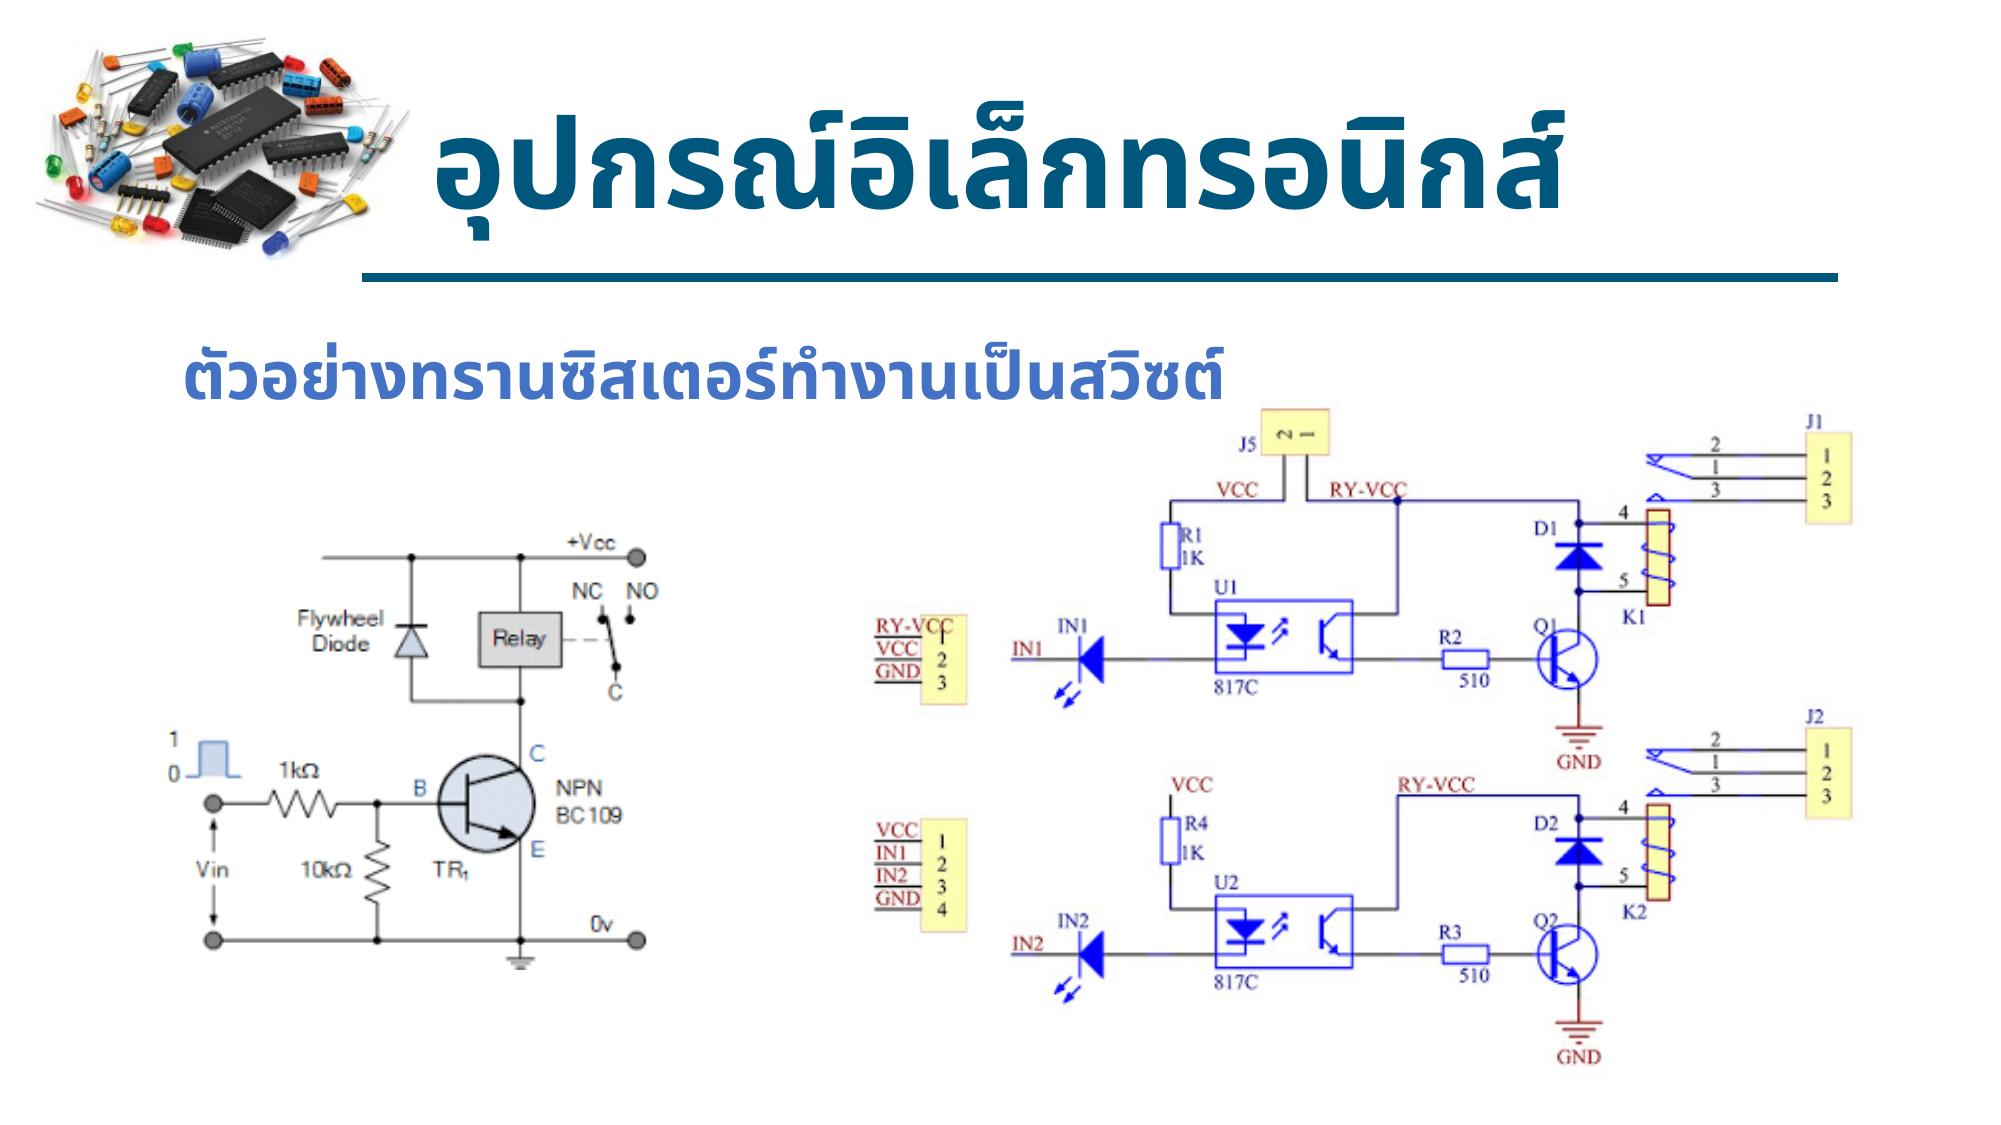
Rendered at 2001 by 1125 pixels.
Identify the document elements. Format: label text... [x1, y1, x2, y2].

picture [27, 33, 414, 260]
text_box ตัวอย่างทรานซิสเตอร์ทำงานเป็นสวิซต์ [168, 325, 1785, 421]
picture [168, 527, 661, 970]
title อุปกรณ์อิเล็กทรอนิกส์ [137, 59, 1863, 278]
picture [849, 399, 1863, 1080]
